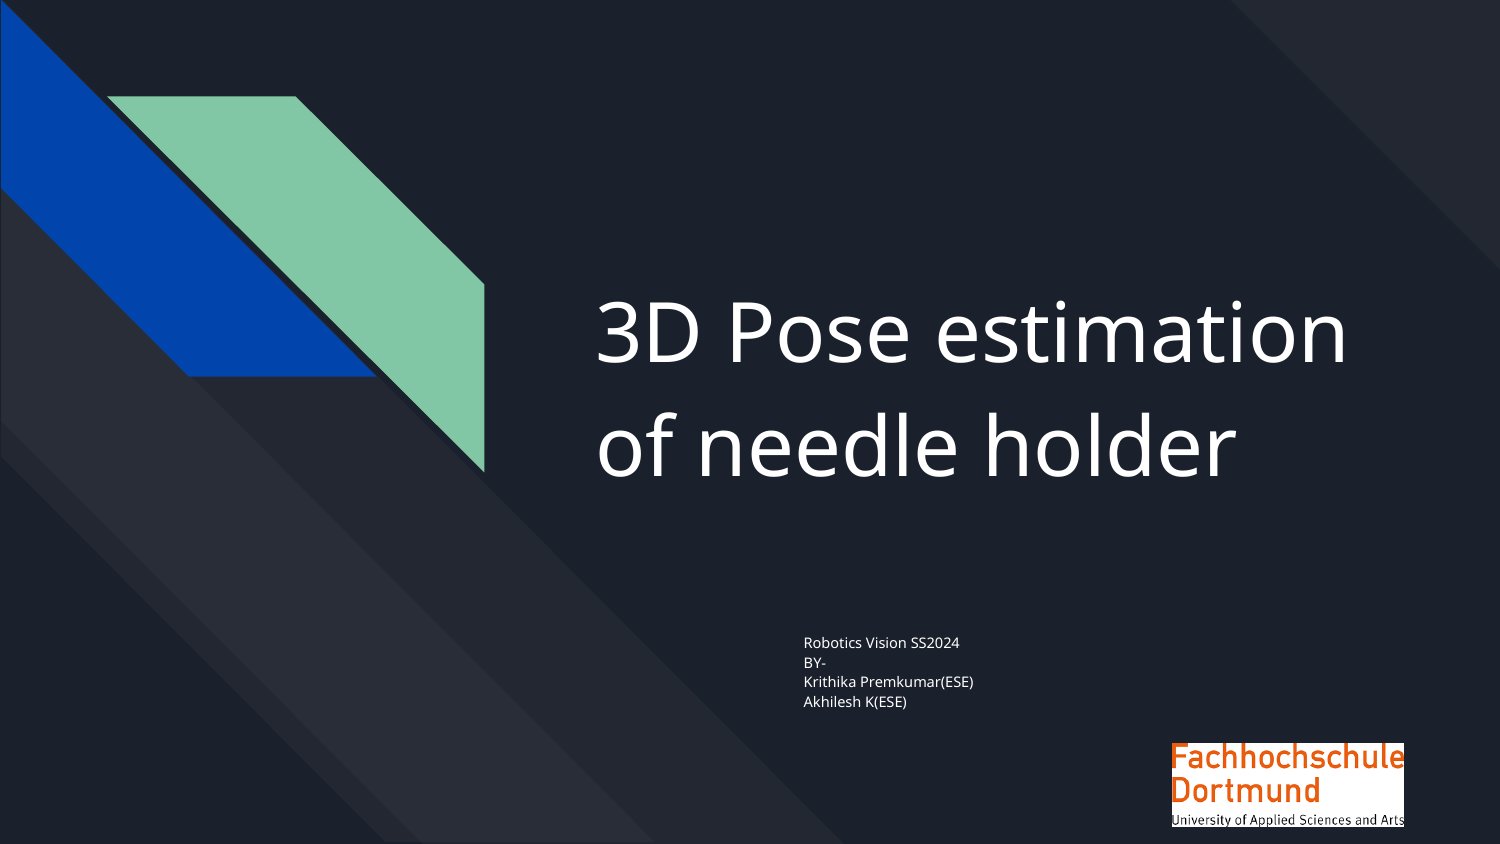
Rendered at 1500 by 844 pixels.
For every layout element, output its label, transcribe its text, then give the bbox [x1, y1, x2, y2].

picture [1172, 743, 1404, 827]
subtitle Robotics Vision SS2024 BY- Krithika Premkumar(ESE) Akhilesh K(ESE) [788, 617, 1404, 727]
title 3D Pose estimation of needle holder [580, 258, 1404, 518]
